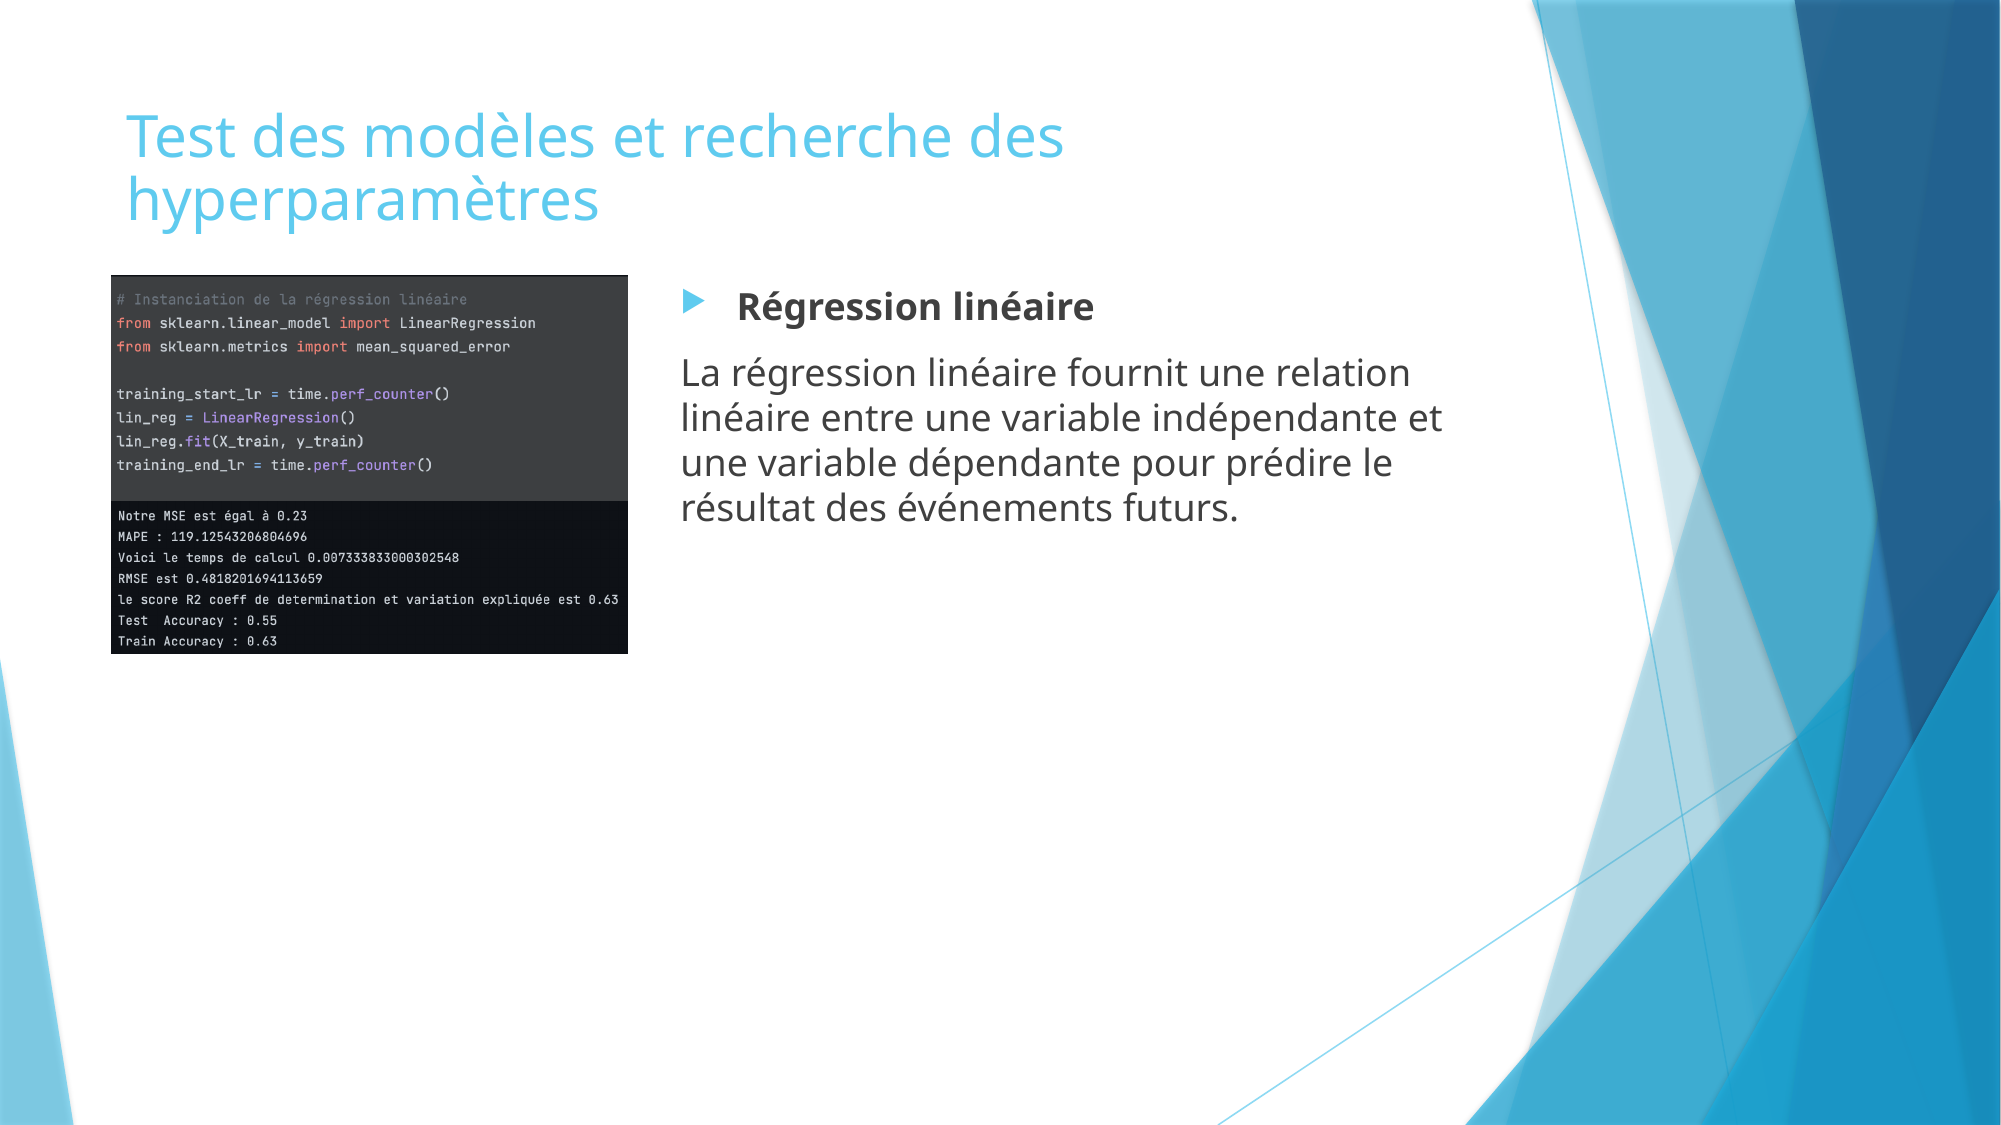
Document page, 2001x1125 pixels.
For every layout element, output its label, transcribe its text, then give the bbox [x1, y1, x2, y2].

title Test des modèles et recherche des hyperparamètres [111, 99, 1522, 317]
text_box Régression linéaire La régression linéaire fournit une relation linéaire entre une variable indépendante et une variable dépendante pour prédire le résultat des événements futurs. [665, 275, 1522, 912]
picture [110, 274, 629, 655]
